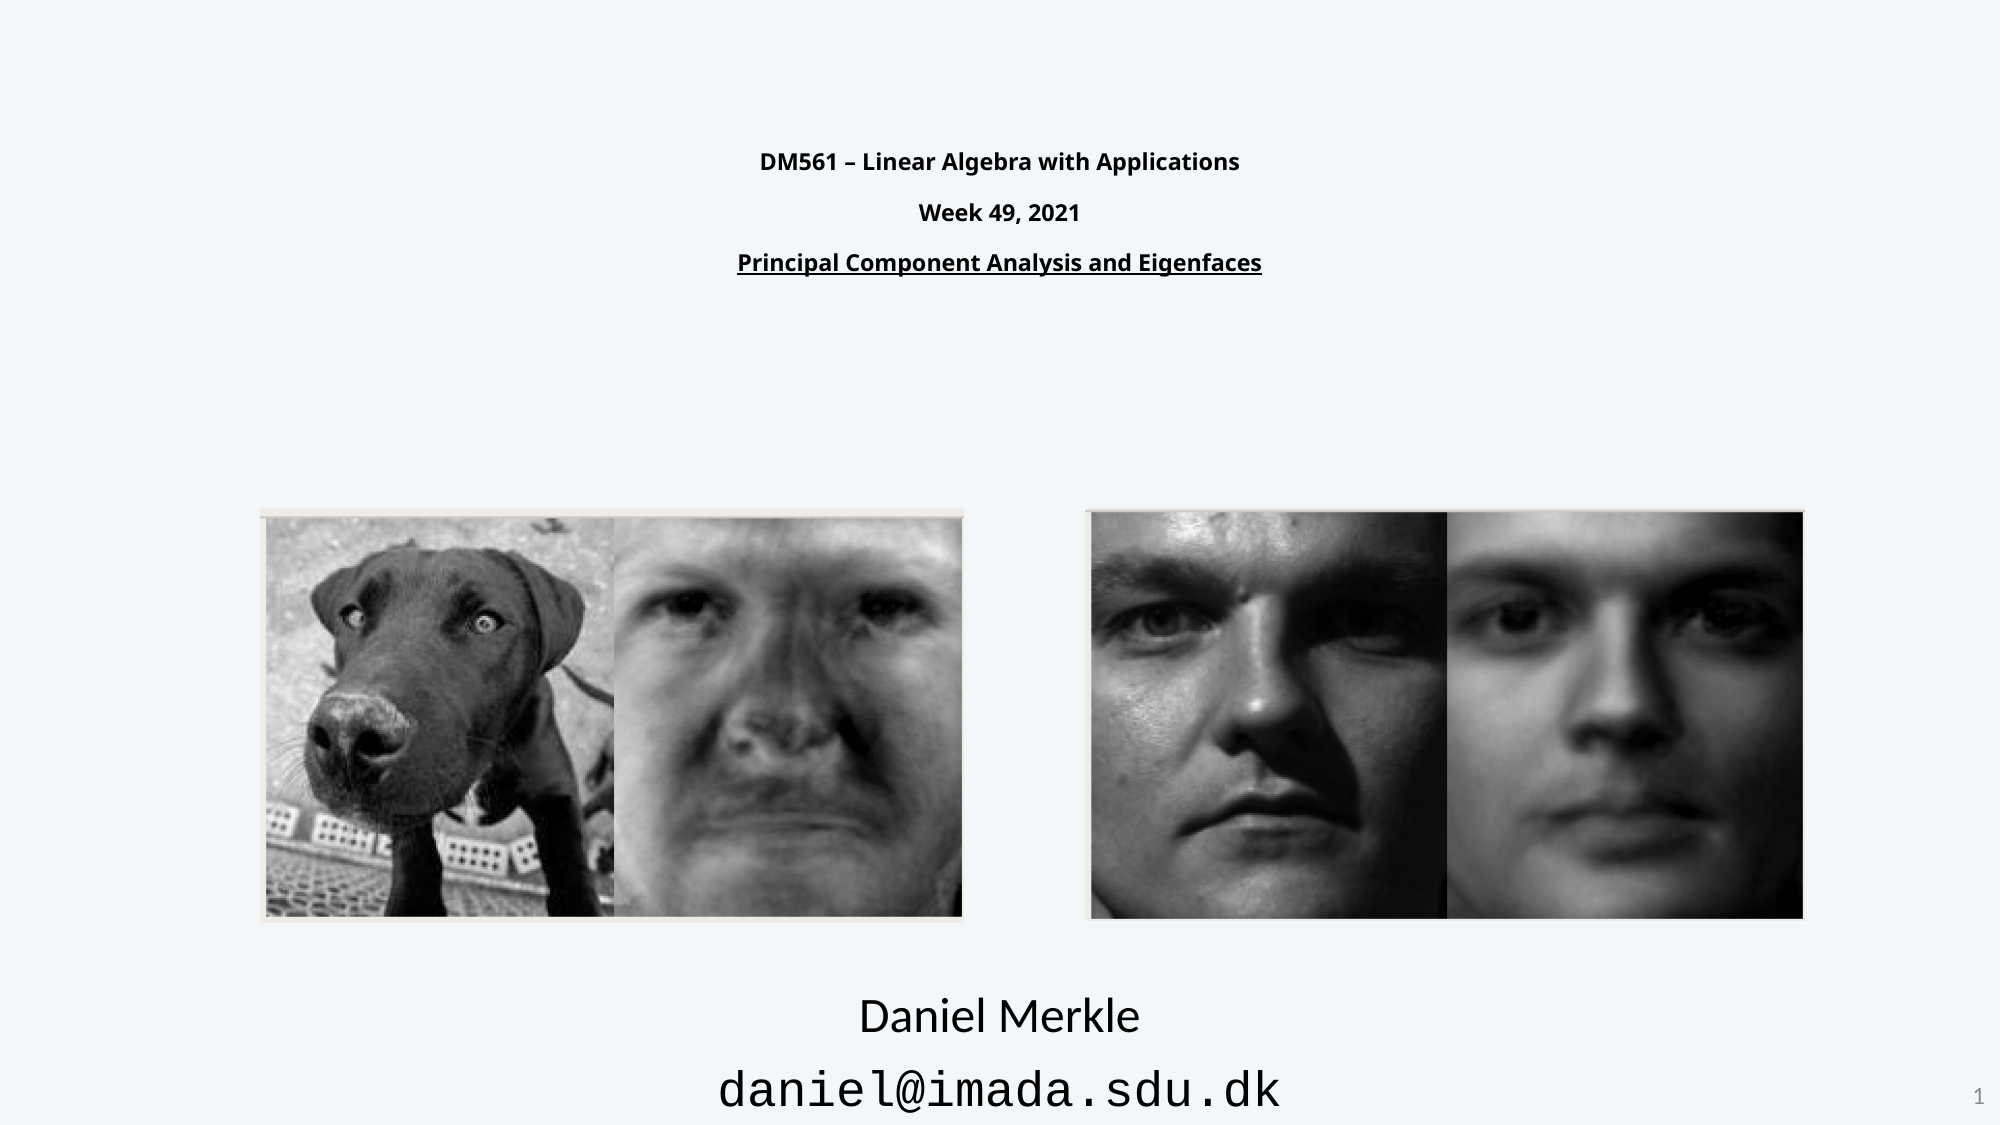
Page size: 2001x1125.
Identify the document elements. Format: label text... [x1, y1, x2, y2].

list Daniel Merkle daniel@imada.sdu.dk [137, 982, 1863, 1125]
title DM561 – Linear Algebra with Applications Week 49, 2021 Principal Component Analysis and Eigenfaces [0, 142, 2000, 354]
slide_number 1 [1550, 1065, 2000, 1125]
picture [260, 508, 964, 923]
picture [1085, 508, 1805, 921]
